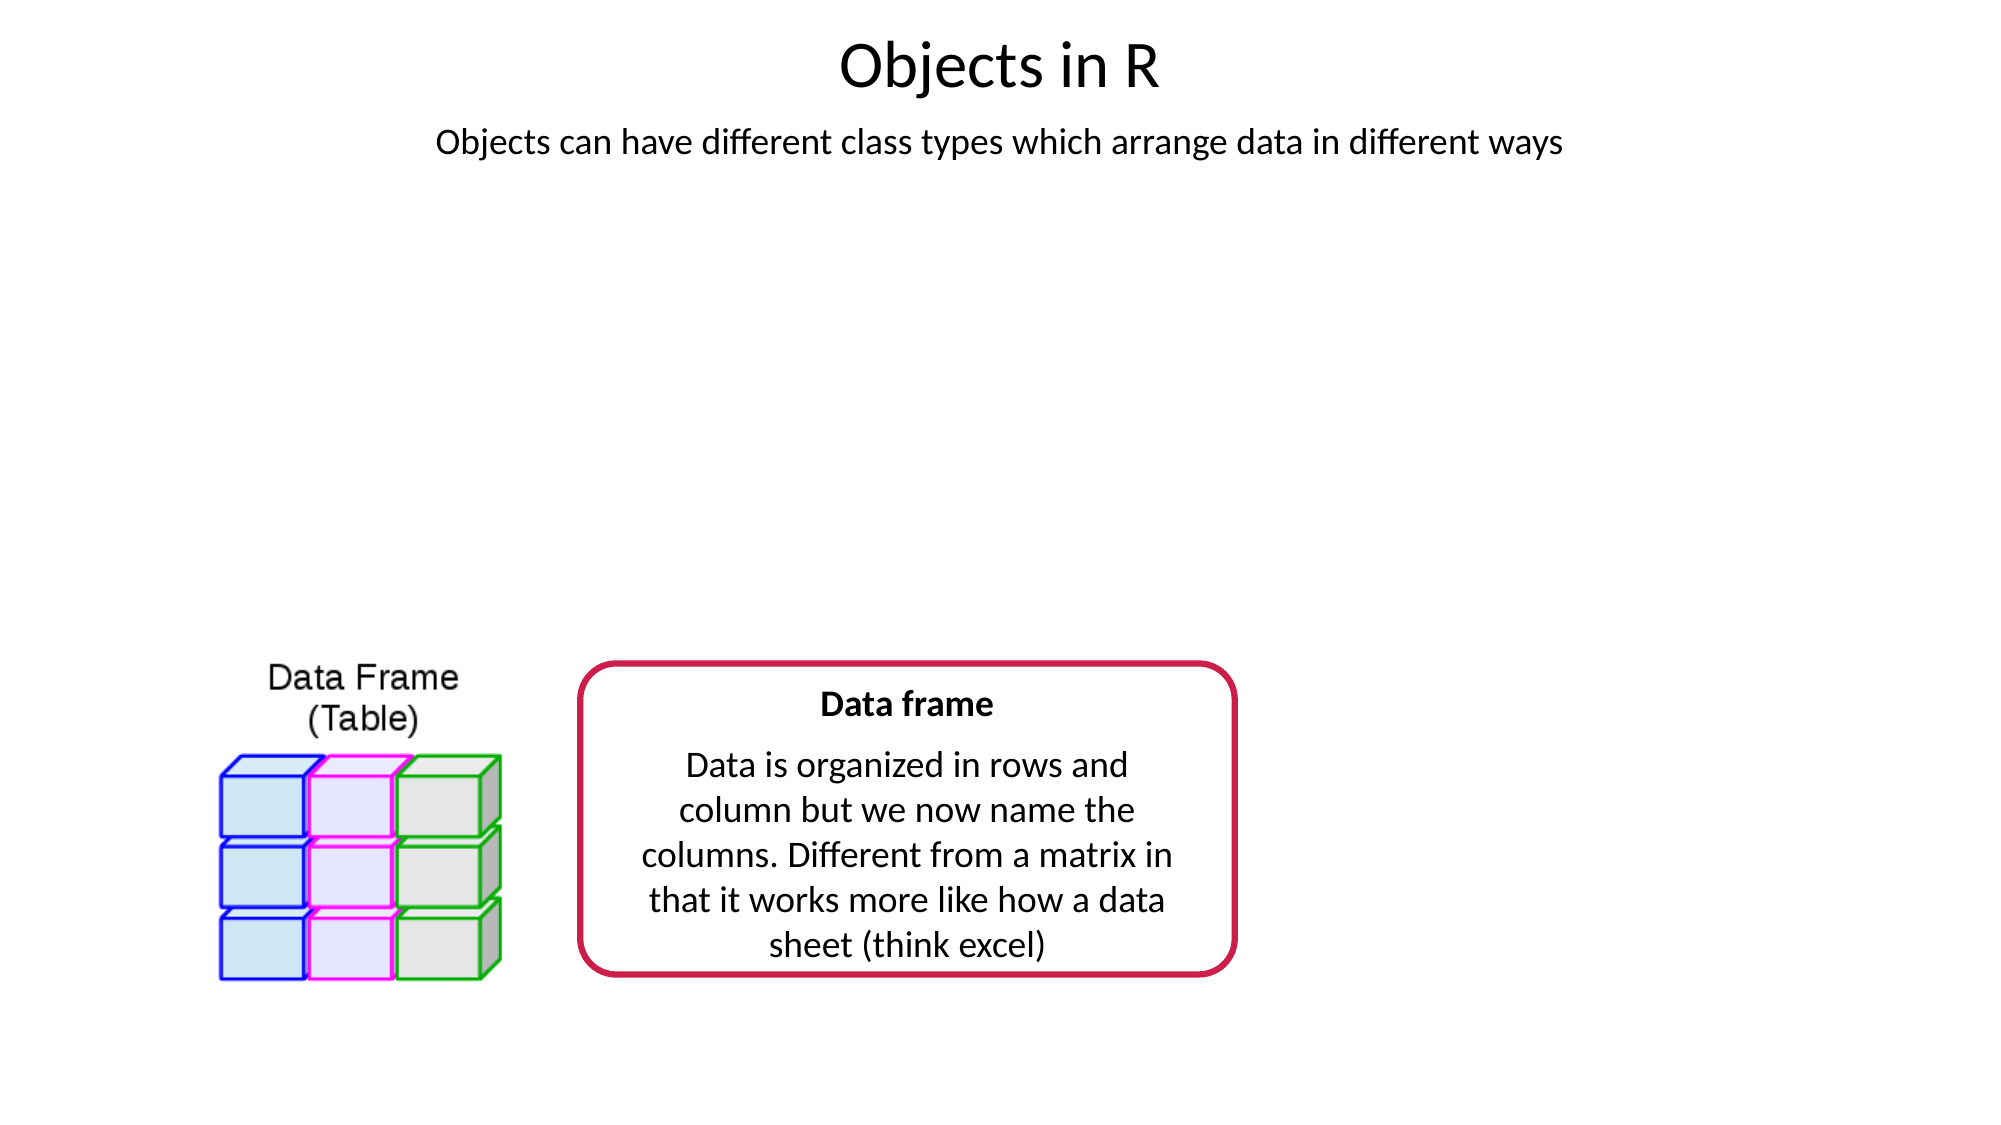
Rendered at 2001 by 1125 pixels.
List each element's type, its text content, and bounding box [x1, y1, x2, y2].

text_box [579, 662, 1236, 976]
text_box Objects in R [0, 13, 2000, 109]
text_box Data frame [805, 671, 1010, 732]
picture [185, 630, 543, 1016]
text_box Data is organized in rows and column but we now name the columns. Different from a matrix in that it works more like how a data sheet (think excel) [612, 732, 1203, 972]
text_box Objects can have different class types which arrange data in different ways [0, 109, 2000, 170]
